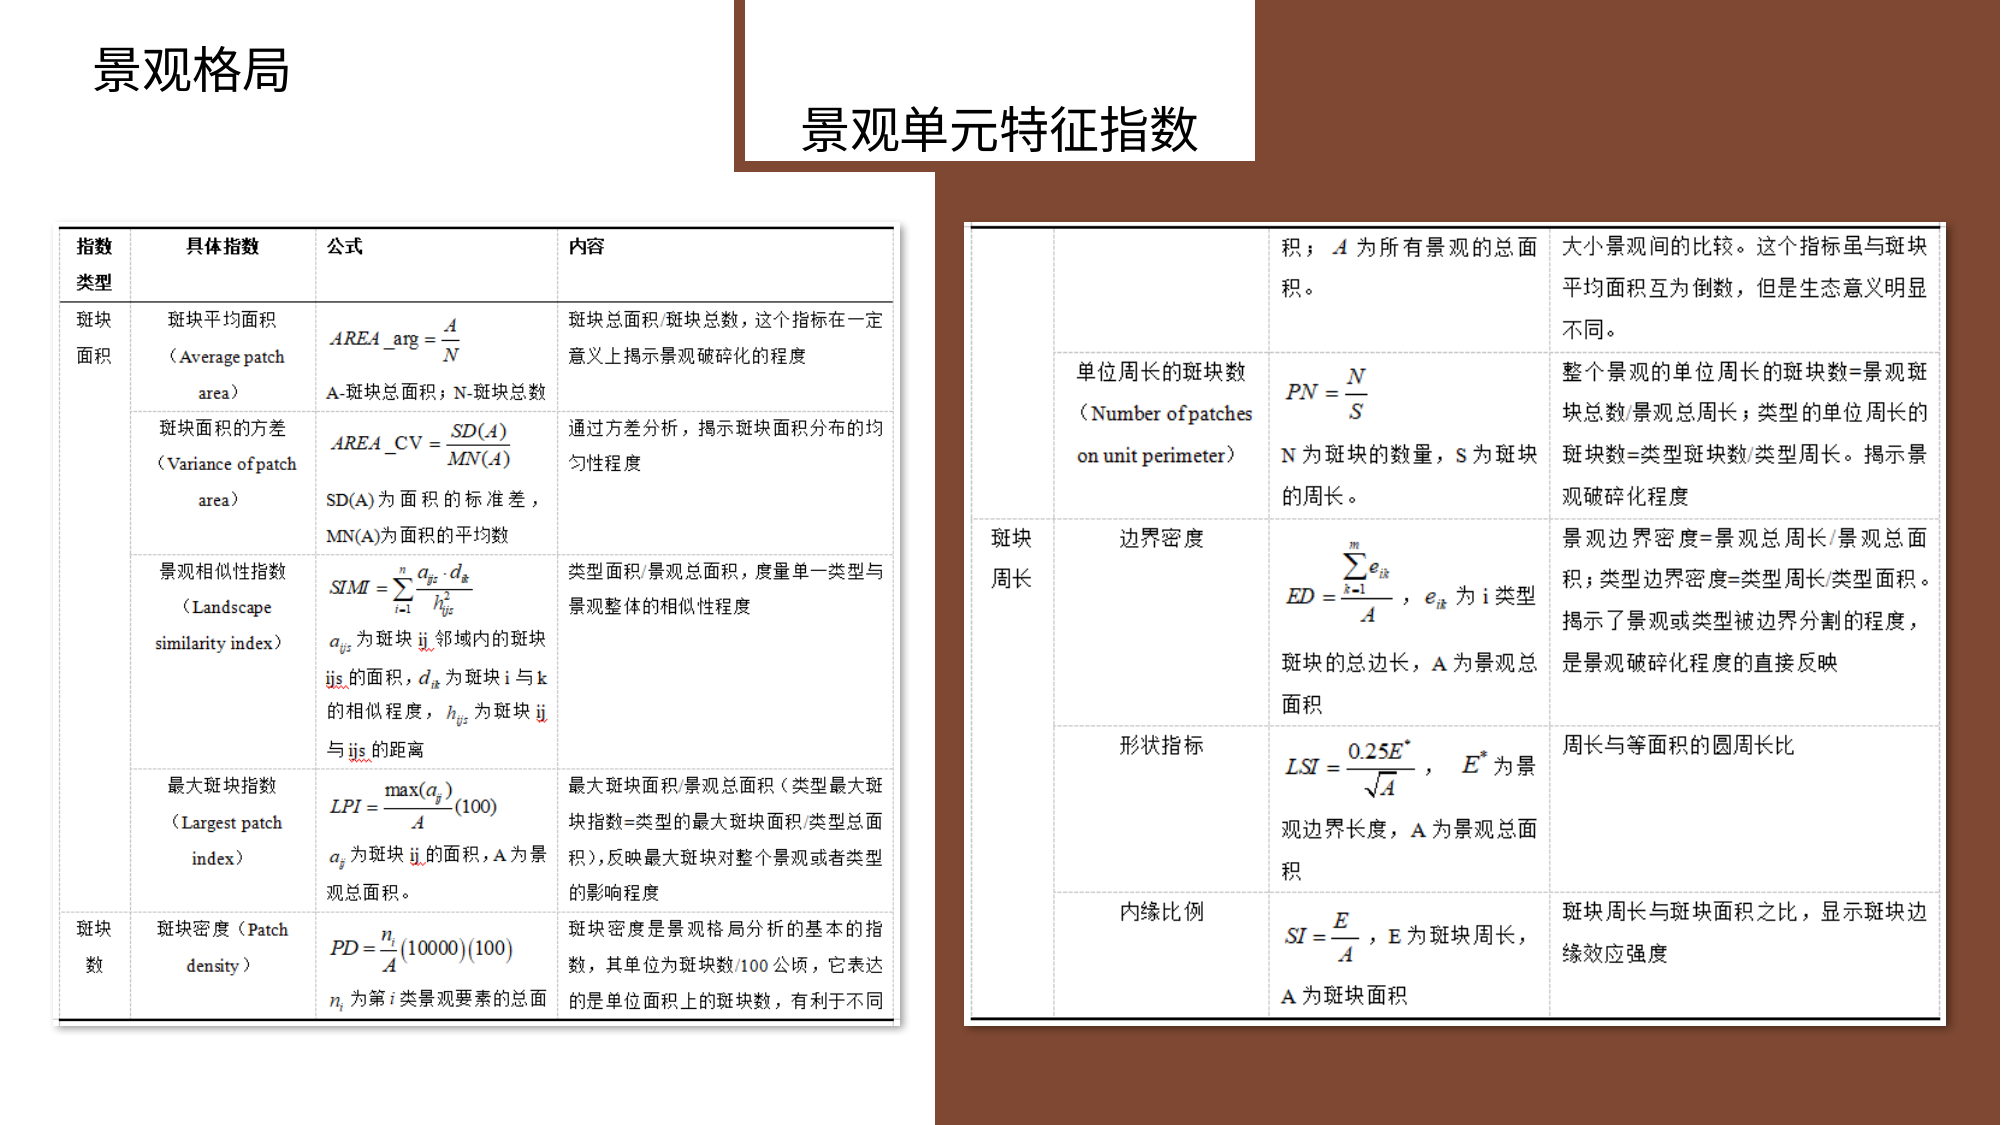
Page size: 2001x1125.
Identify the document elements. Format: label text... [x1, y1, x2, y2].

picture [53, 222, 900, 1026]
text_box 景观格局 [2, 2, 383, 107]
text_box [934, 0, 2000, 1125]
text_box [739, 0, 1261, 168]
text_box 景观单元特征指数 [758, 36, 1242, 167]
picture [964, 222, 1946, 1026]
